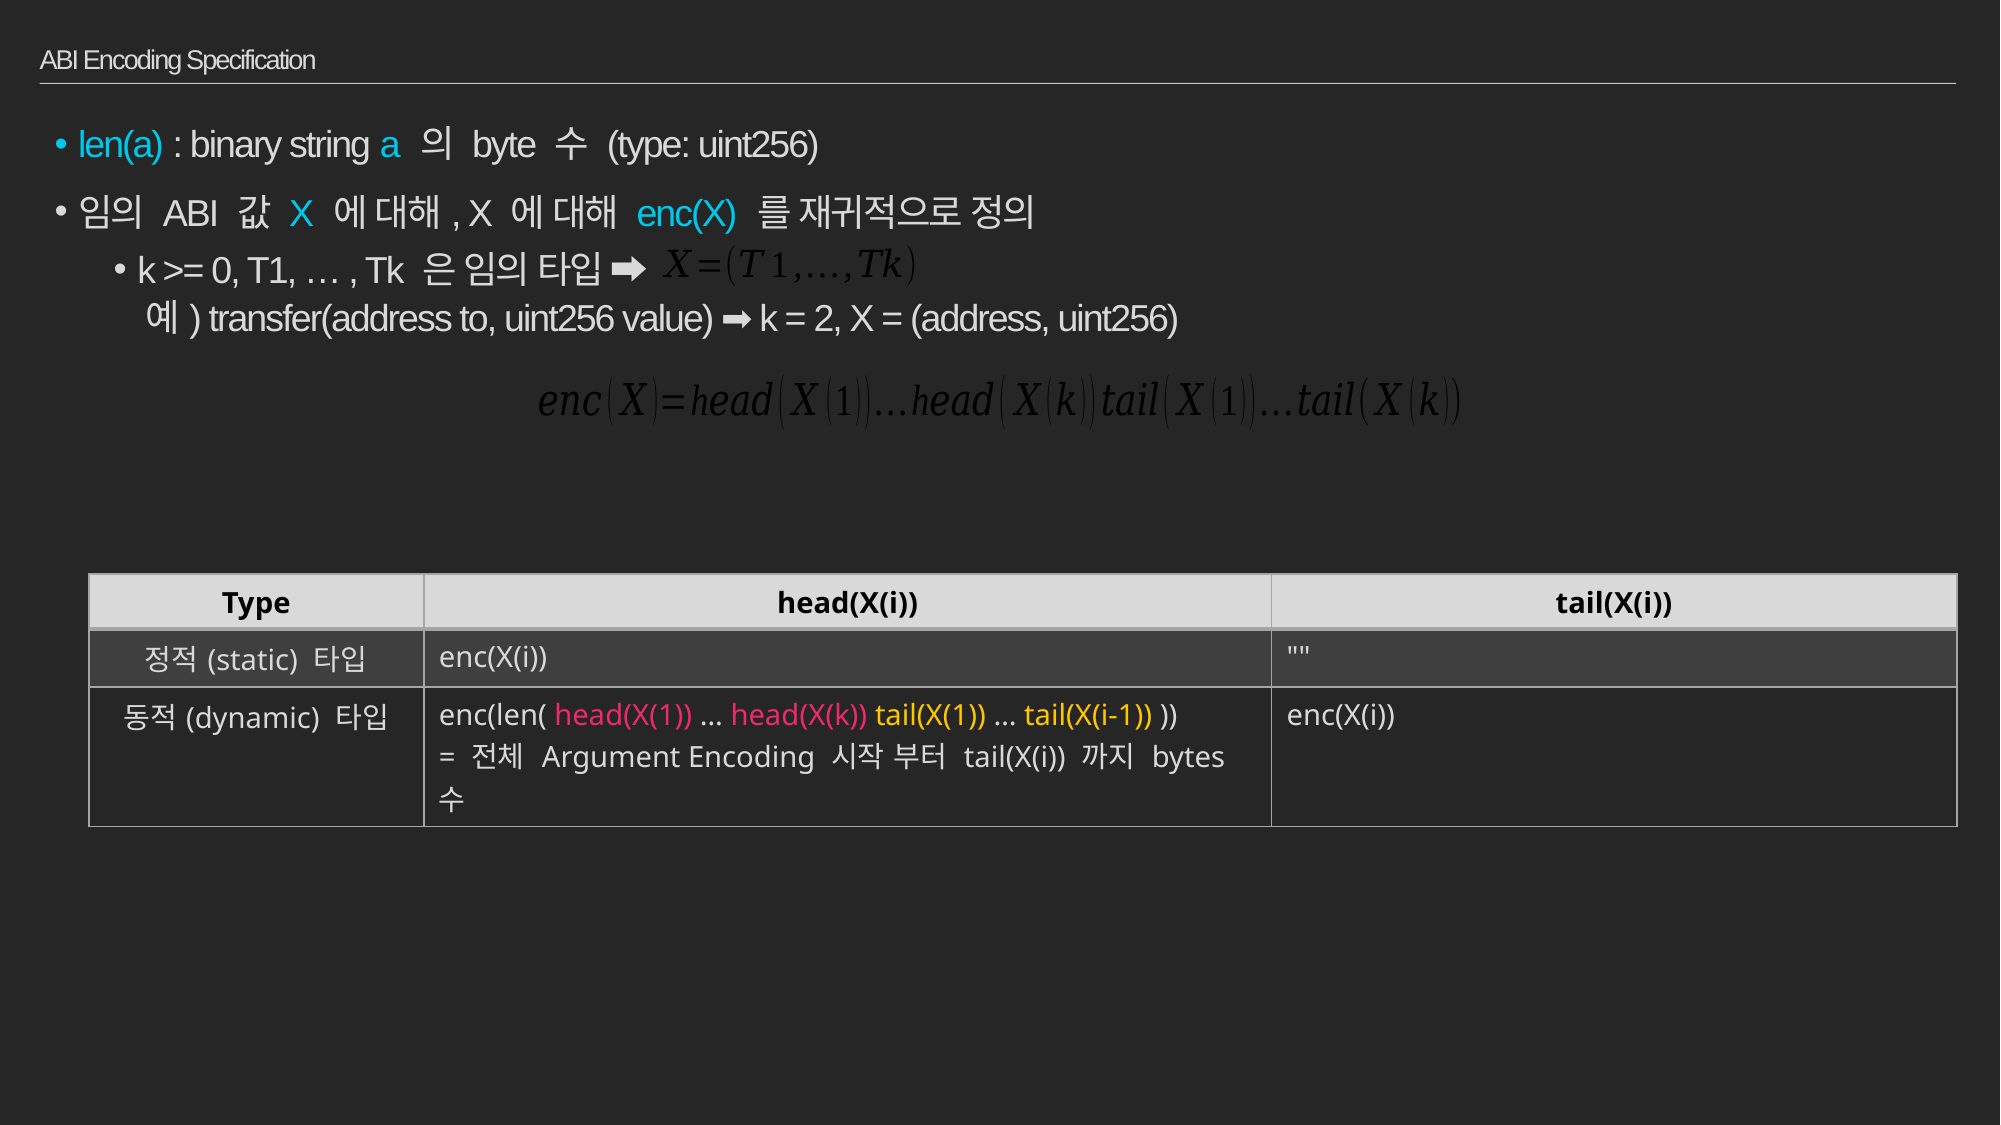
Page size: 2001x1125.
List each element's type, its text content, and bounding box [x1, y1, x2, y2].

table_header head(X(i)) [425, 575, 1271, 627]
table_header Type [90, 575, 423, 627]
table_header tail(X(i)) [1272, 575, 1956, 627]
table_cell enc(len( head(X(1)) … head(X(k)) tail(X(1)) … tail(X(i-1)) )) = 전체 Argument Encoding 시작 부터 tail(X(i)) 까지 bytes 수 [425, 688, 1271, 826]
table_cell 동적(dynamic) 타입 [90, 688, 423, 826]
table_cell "" [1272, 631, 1956, 686]
table_cell 정적(static) 타입 [90, 631, 423, 686]
list len(a) : binary string a 의 byte 수 (type: uint256) 임의 ABI 값 X 에 대해, X 에 대해 enc(X) 를 재귀적으로 정의 k >= 0, T1, … , Tk 은 임의 타입 ➡ 예) transfer(address to, uint256 value) ➡ k = 2, X = (address, uint256) X(i) 가 i 번째 값 인 경우 ( 1 <= i <= k ) , end(X(i)) 는 X(i) 의 encoding 결과 [39, 110, 1981, 1106]
table_cell enc(X(i)) [425, 631, 1271, 686]
title ABI Encoding Specification [39, 31, 1961, 84]
table_cell enc(X(i)) [1272, 688, 1956, 826]
